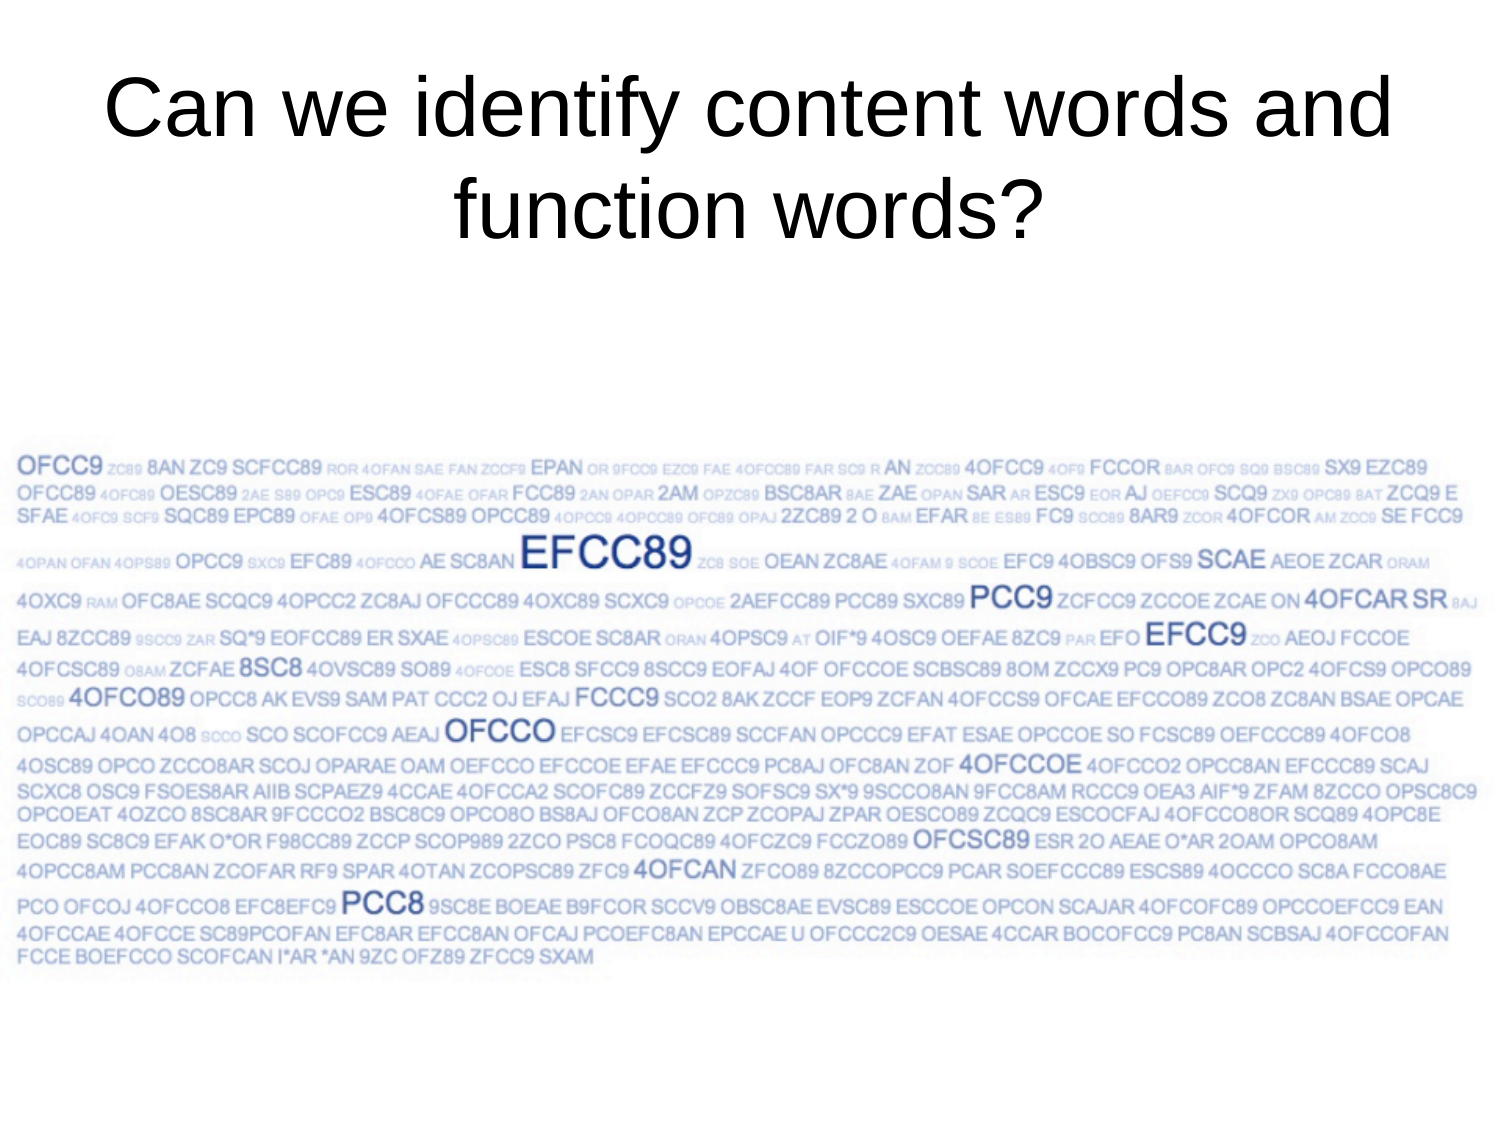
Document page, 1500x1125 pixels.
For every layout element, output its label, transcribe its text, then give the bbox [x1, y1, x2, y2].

picture [0, 435, 1500, 999]
title Can we identify content words and function words? [74, 44, 1426, 263]
